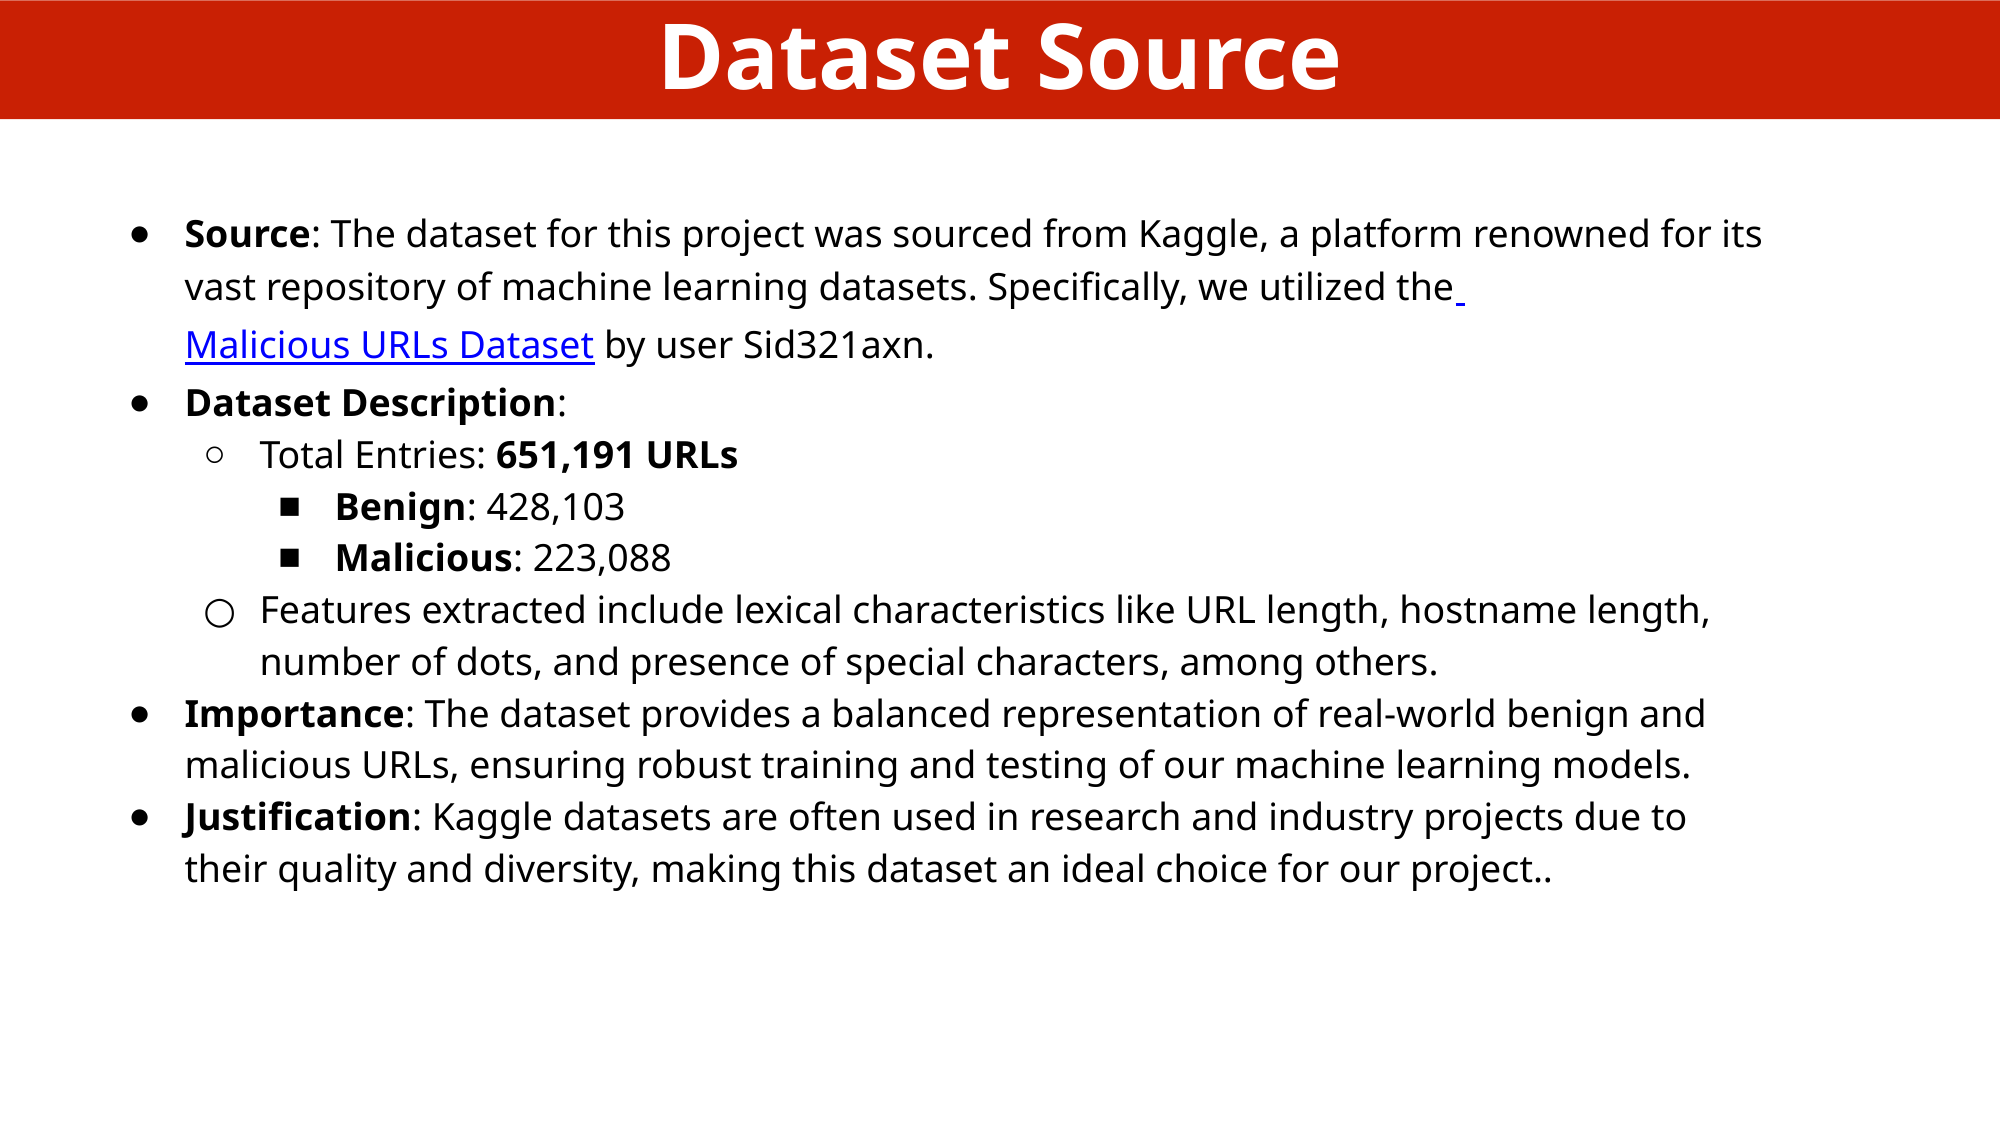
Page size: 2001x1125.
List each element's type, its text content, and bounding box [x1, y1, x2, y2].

list Dataset Source [0, 0, 2000, 120]
text_box Source: The dataset for this project was sourced from Kaggle, a platform renowned for its vast repository of machine learning datasets. Specifically, we utilized the Malicious URLs Dataset by user Sid321axn. Dataset Description: Total Entries: 651,191 URLs Benign: 428,103 Malicious: 223,088 Features extracted include lexical characteristics like URL length, hostname length, number of dots, and presence of special characters, among others. Importance: The dataset provides a balanced representation of real-world benign and malicious URLs, ensuring robust training and testing of our machine learning models. Justification: Kaggle datasets are often used in research and industry projects due to their quality and diversity, making this dataset an ideal choice for our project.. [94, 188, 1780, 905]
